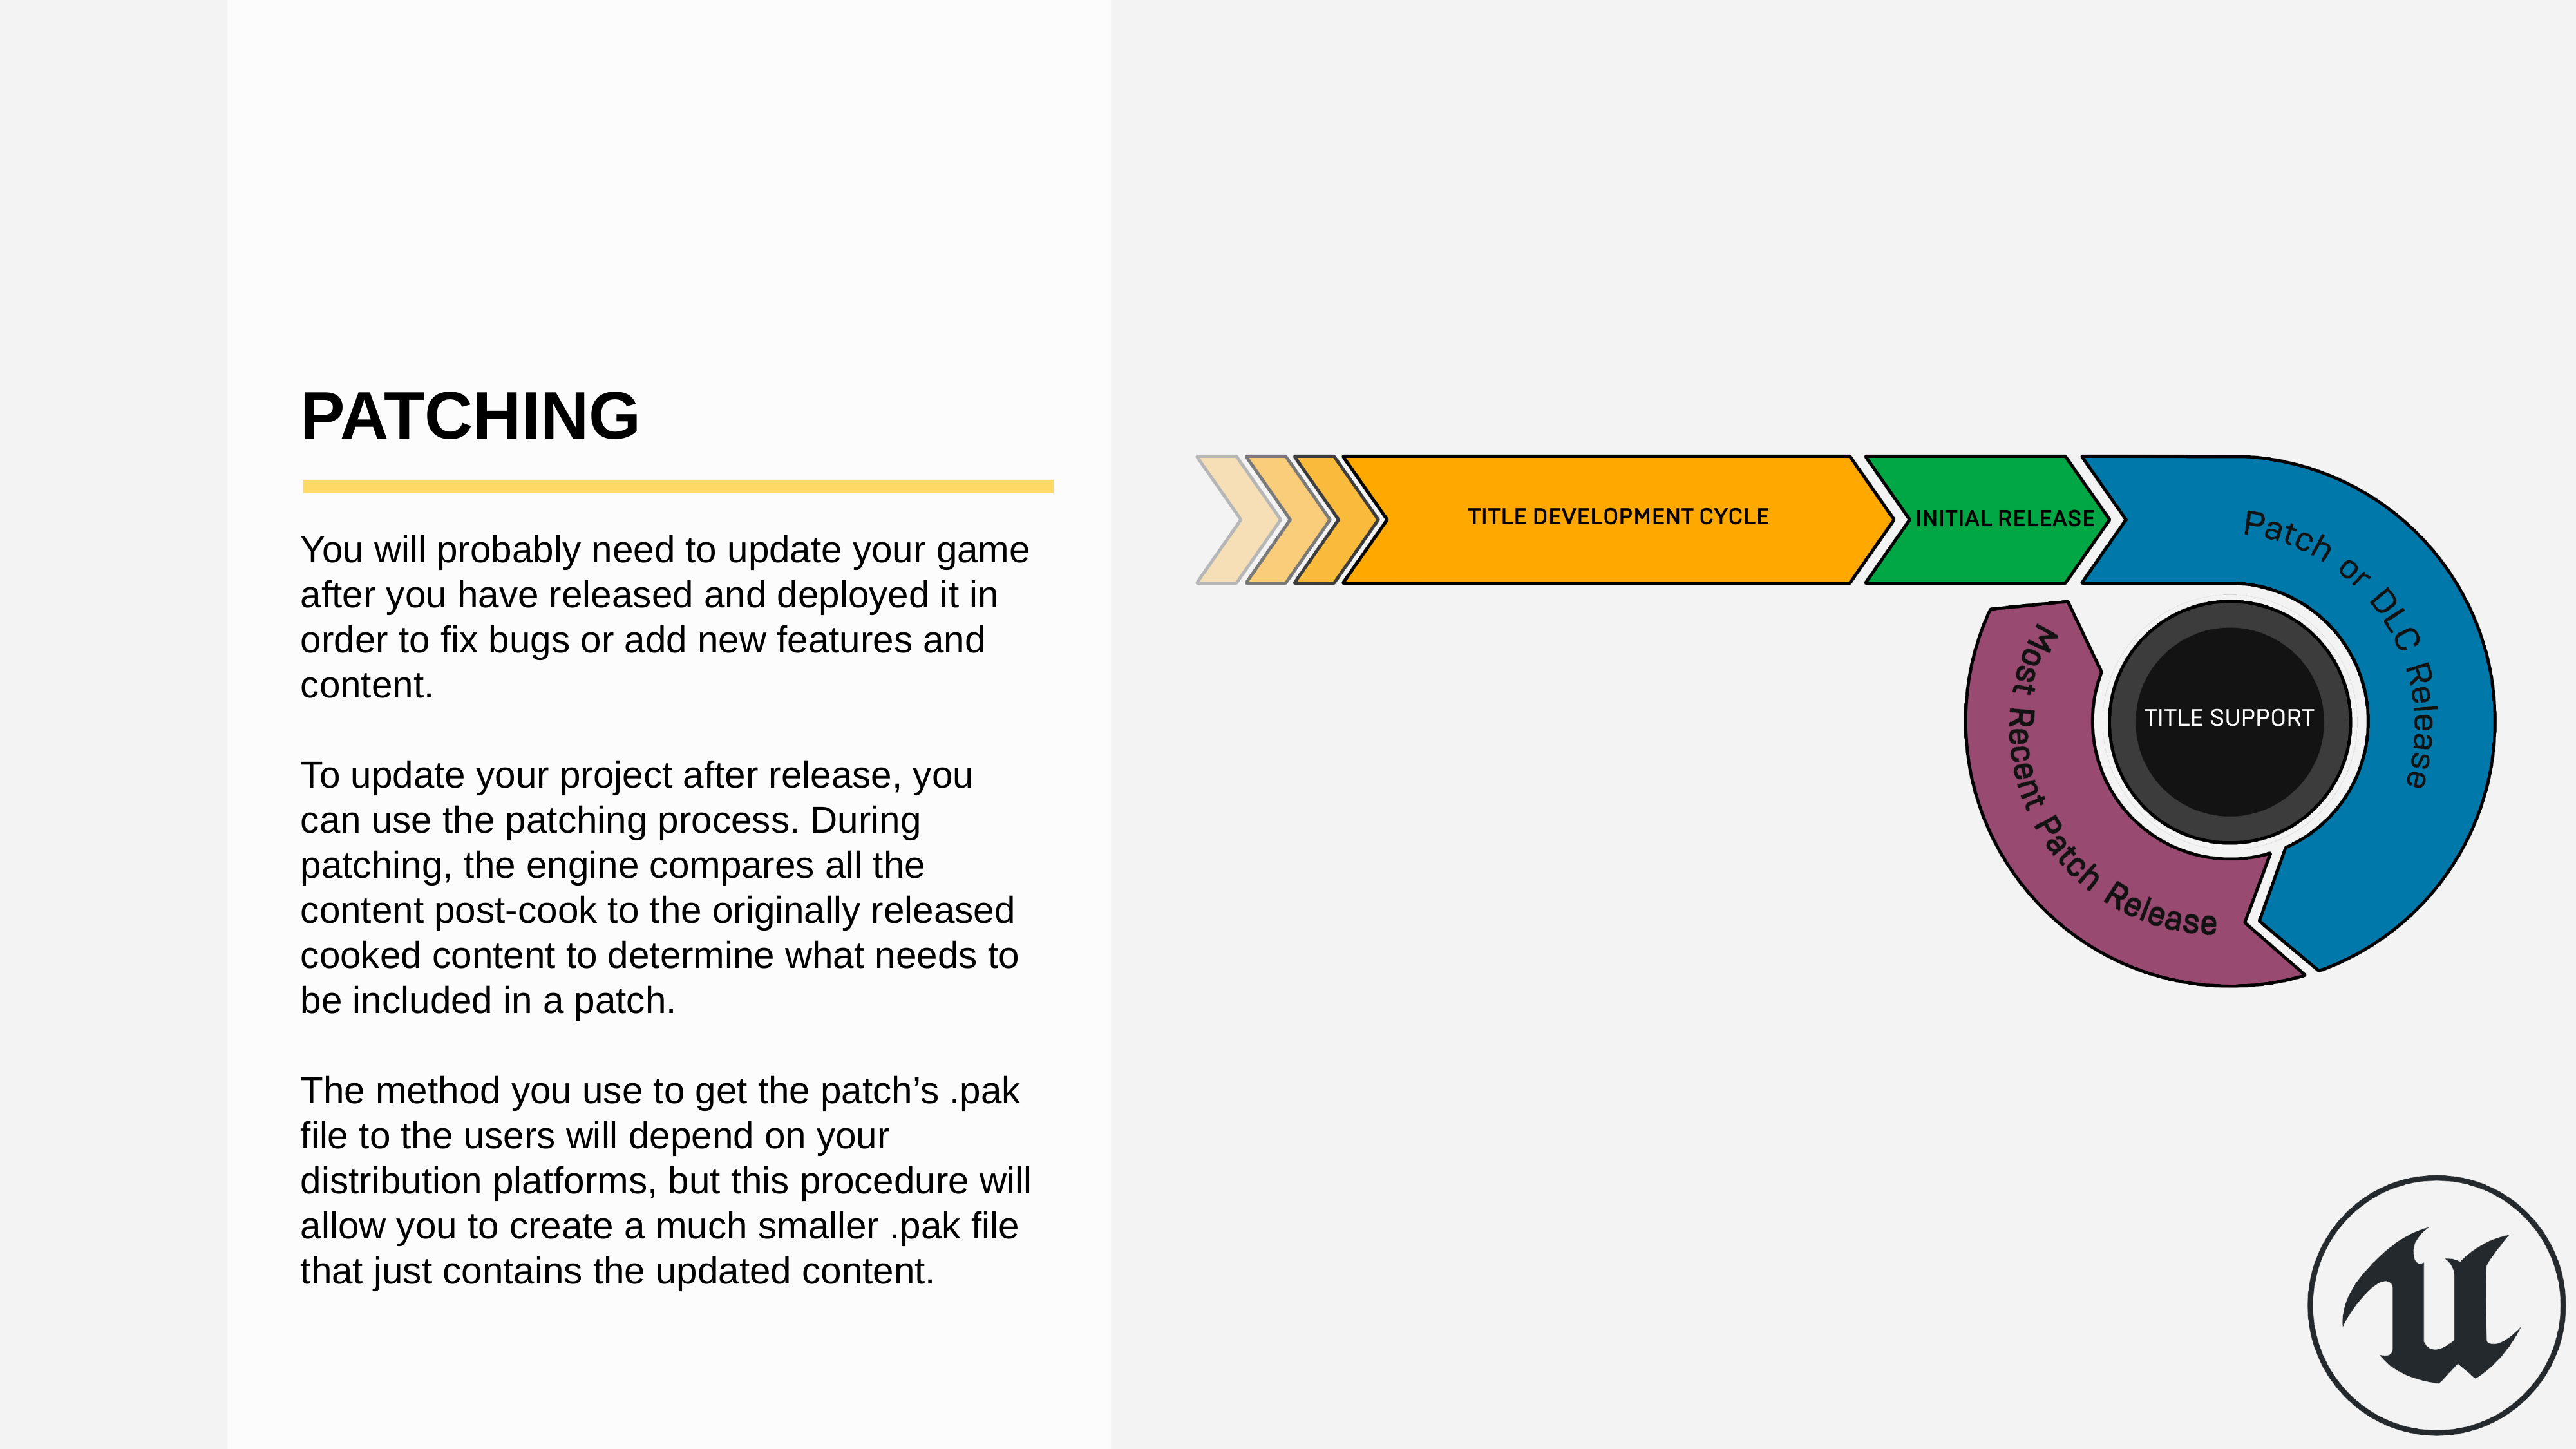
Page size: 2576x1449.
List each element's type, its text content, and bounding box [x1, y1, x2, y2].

text_box You will probably need to update your game after you have released and deployed it in order to fix bugs or add new features and content. To update your project after release, you can use the patching process. During patching, the engine compares all the content post-cook to the originally released cooked content to determine what needs to be included in a patch. The method you use to get the patch’s .pak file to the users will depend on your distribution platforms, but this procedure will allow you to create a much smaller .pak file that just contains the updated content. [295, 520, 1044, 1297]
text_box [303, 479, 1054, 493]
picture [2298, 1165, 2576, 1449]
text_box PAtching [295, 366, 1044, 458]
text_box [227, 0, 1112, 1449]
picture [1186, 424, 2506, 1025]
